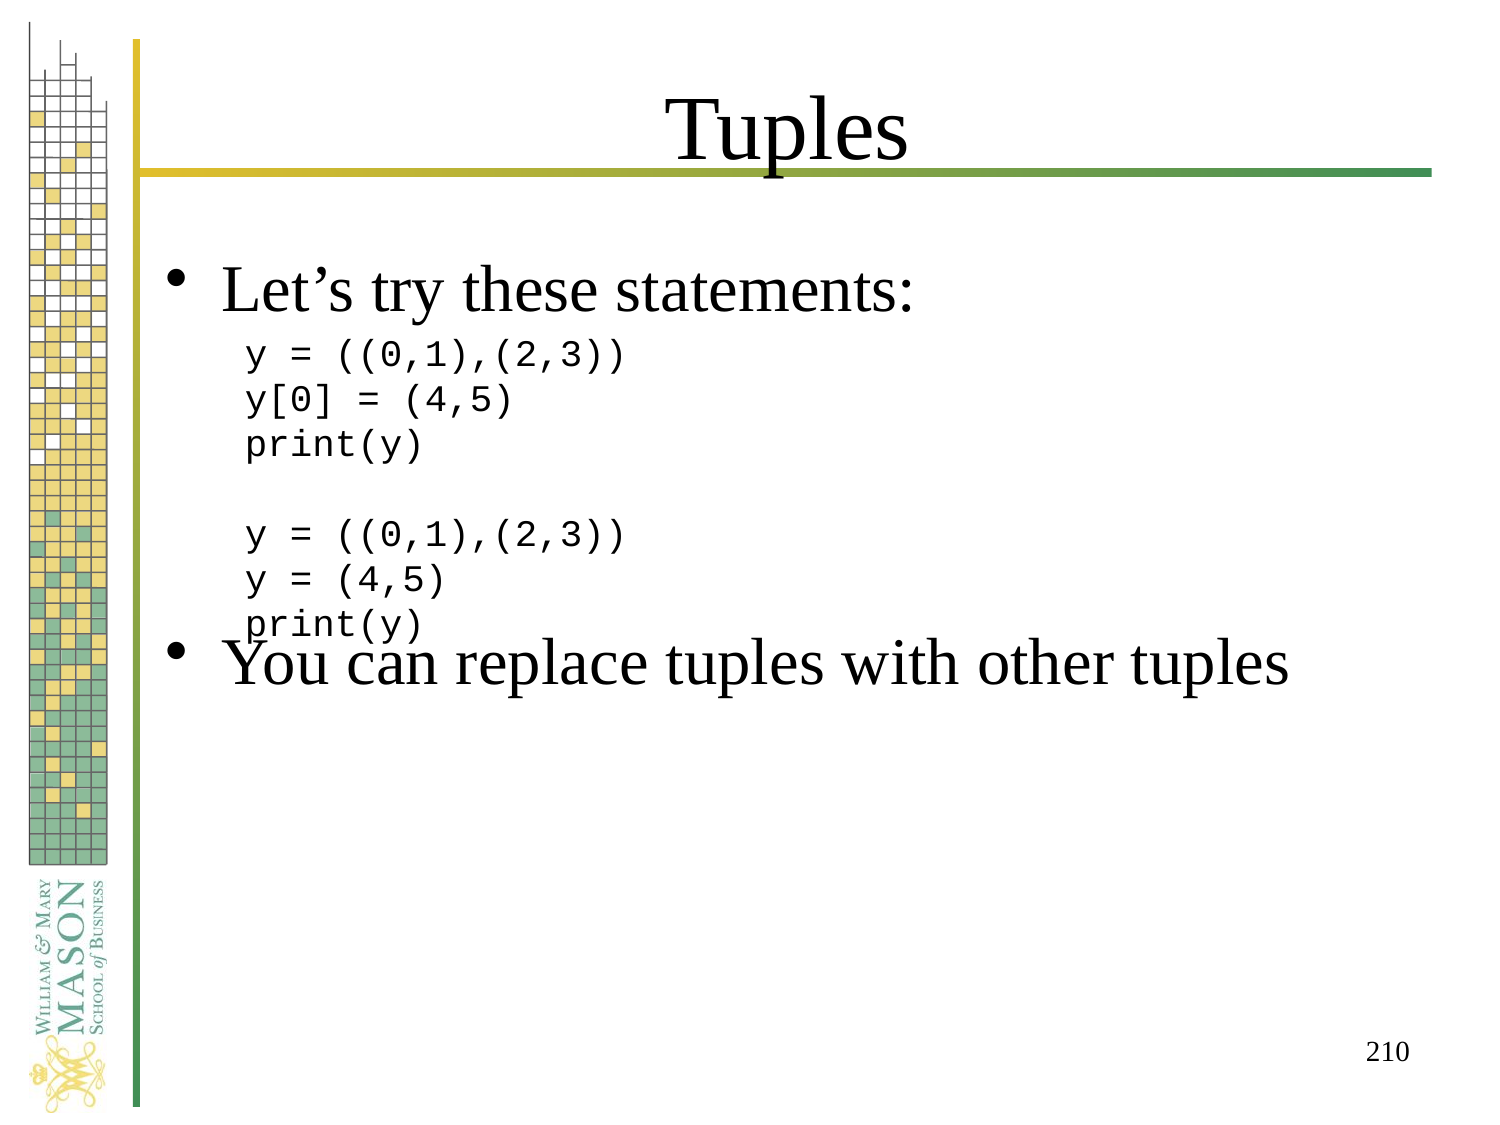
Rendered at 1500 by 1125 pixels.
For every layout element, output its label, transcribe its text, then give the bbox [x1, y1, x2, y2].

table_cell Greater than [29, 879, 107, 1113]
text_box y = ((0,1),(2,3)) y[0] = (4,5) print(y) y = ((0,1),(2,3)) y = (4,5) print(y) [230, 321, 643, 652]
slide_number 210 [1048, 1024, 1426, 1103]
title Tuples [150, 45, 1425, 200]
list Let’s try these statements: You can replace tuples with other tuples [150, 237, 1425, 1005]
